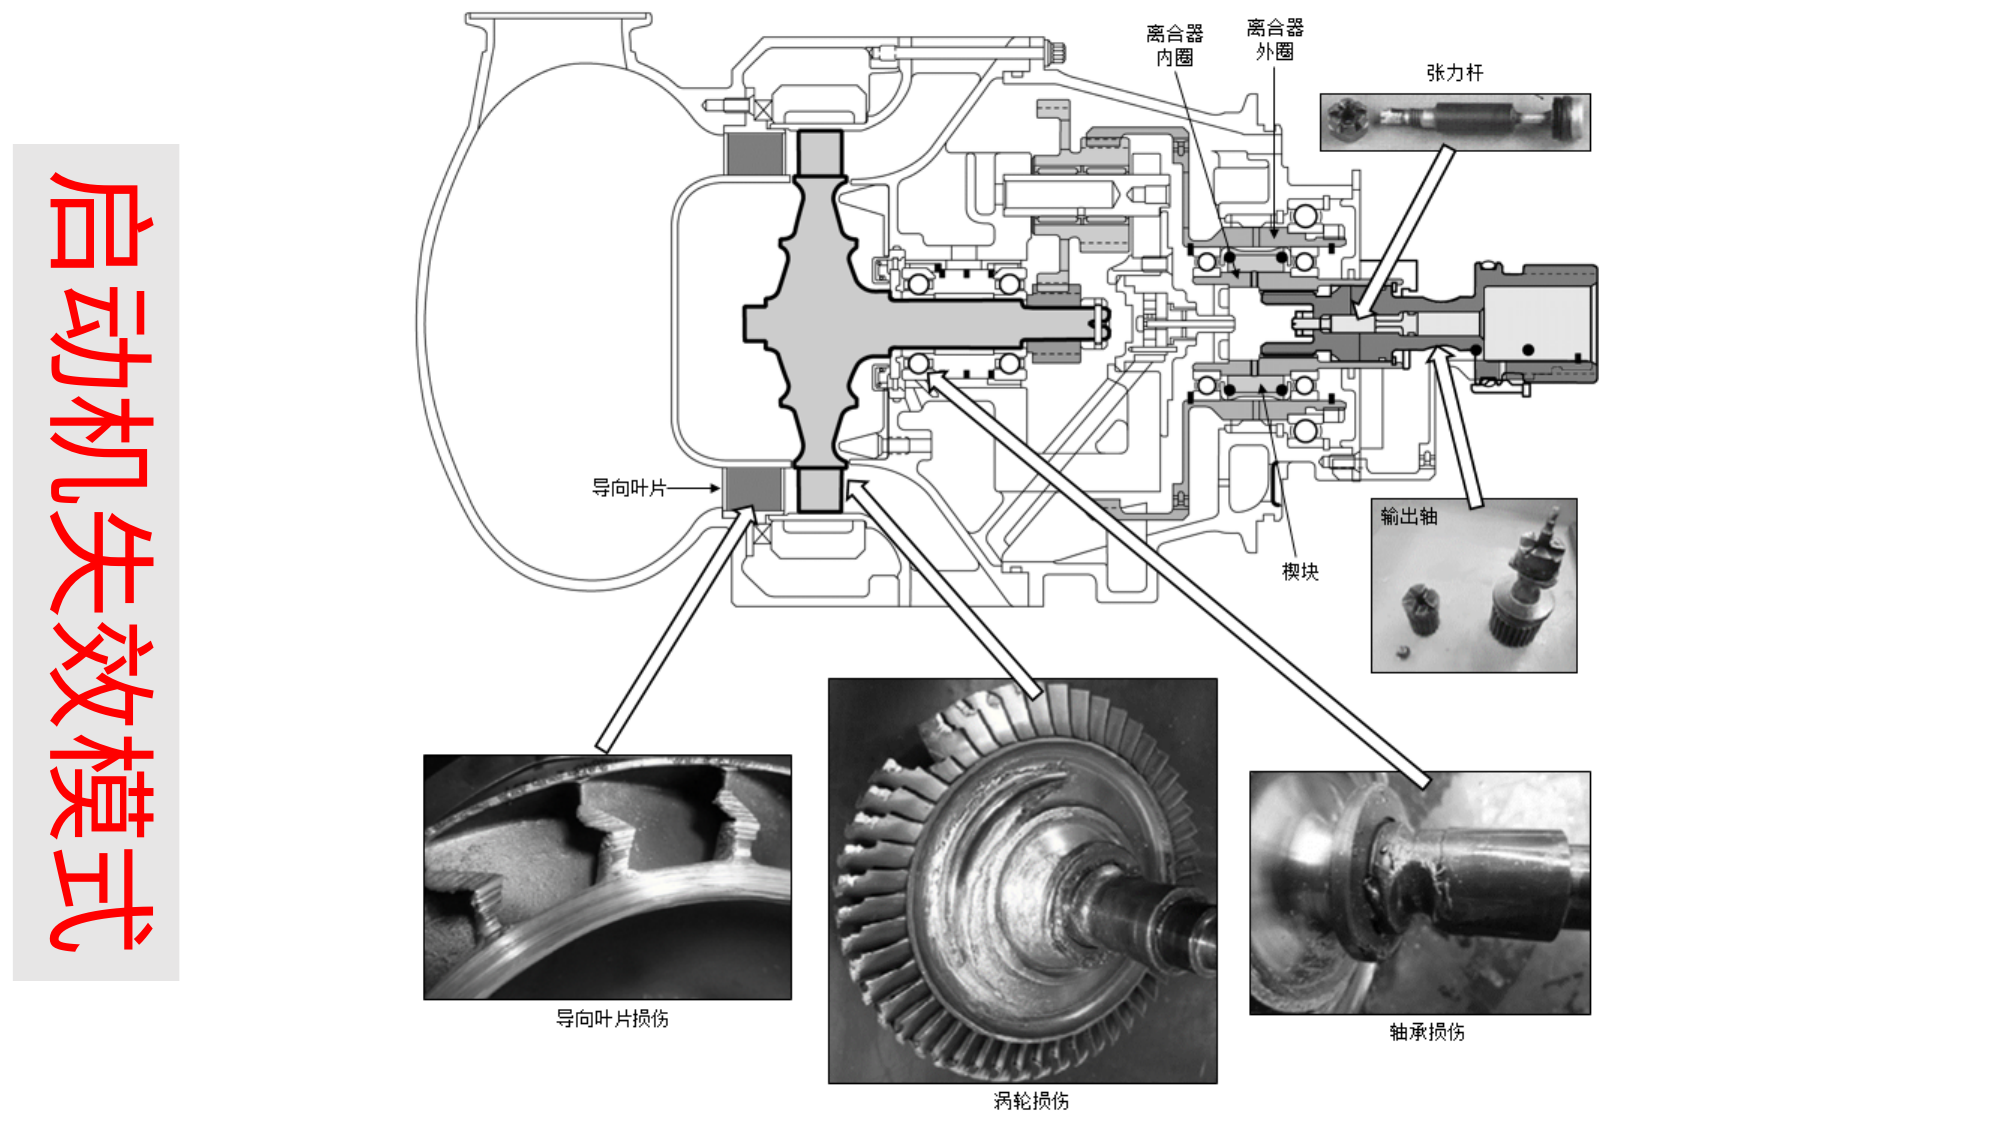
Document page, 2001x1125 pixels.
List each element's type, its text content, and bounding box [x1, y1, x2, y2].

picture [392, 0, 1608, 1125]
text_box 启动机失效模式 [12, 144, 180, 981]
